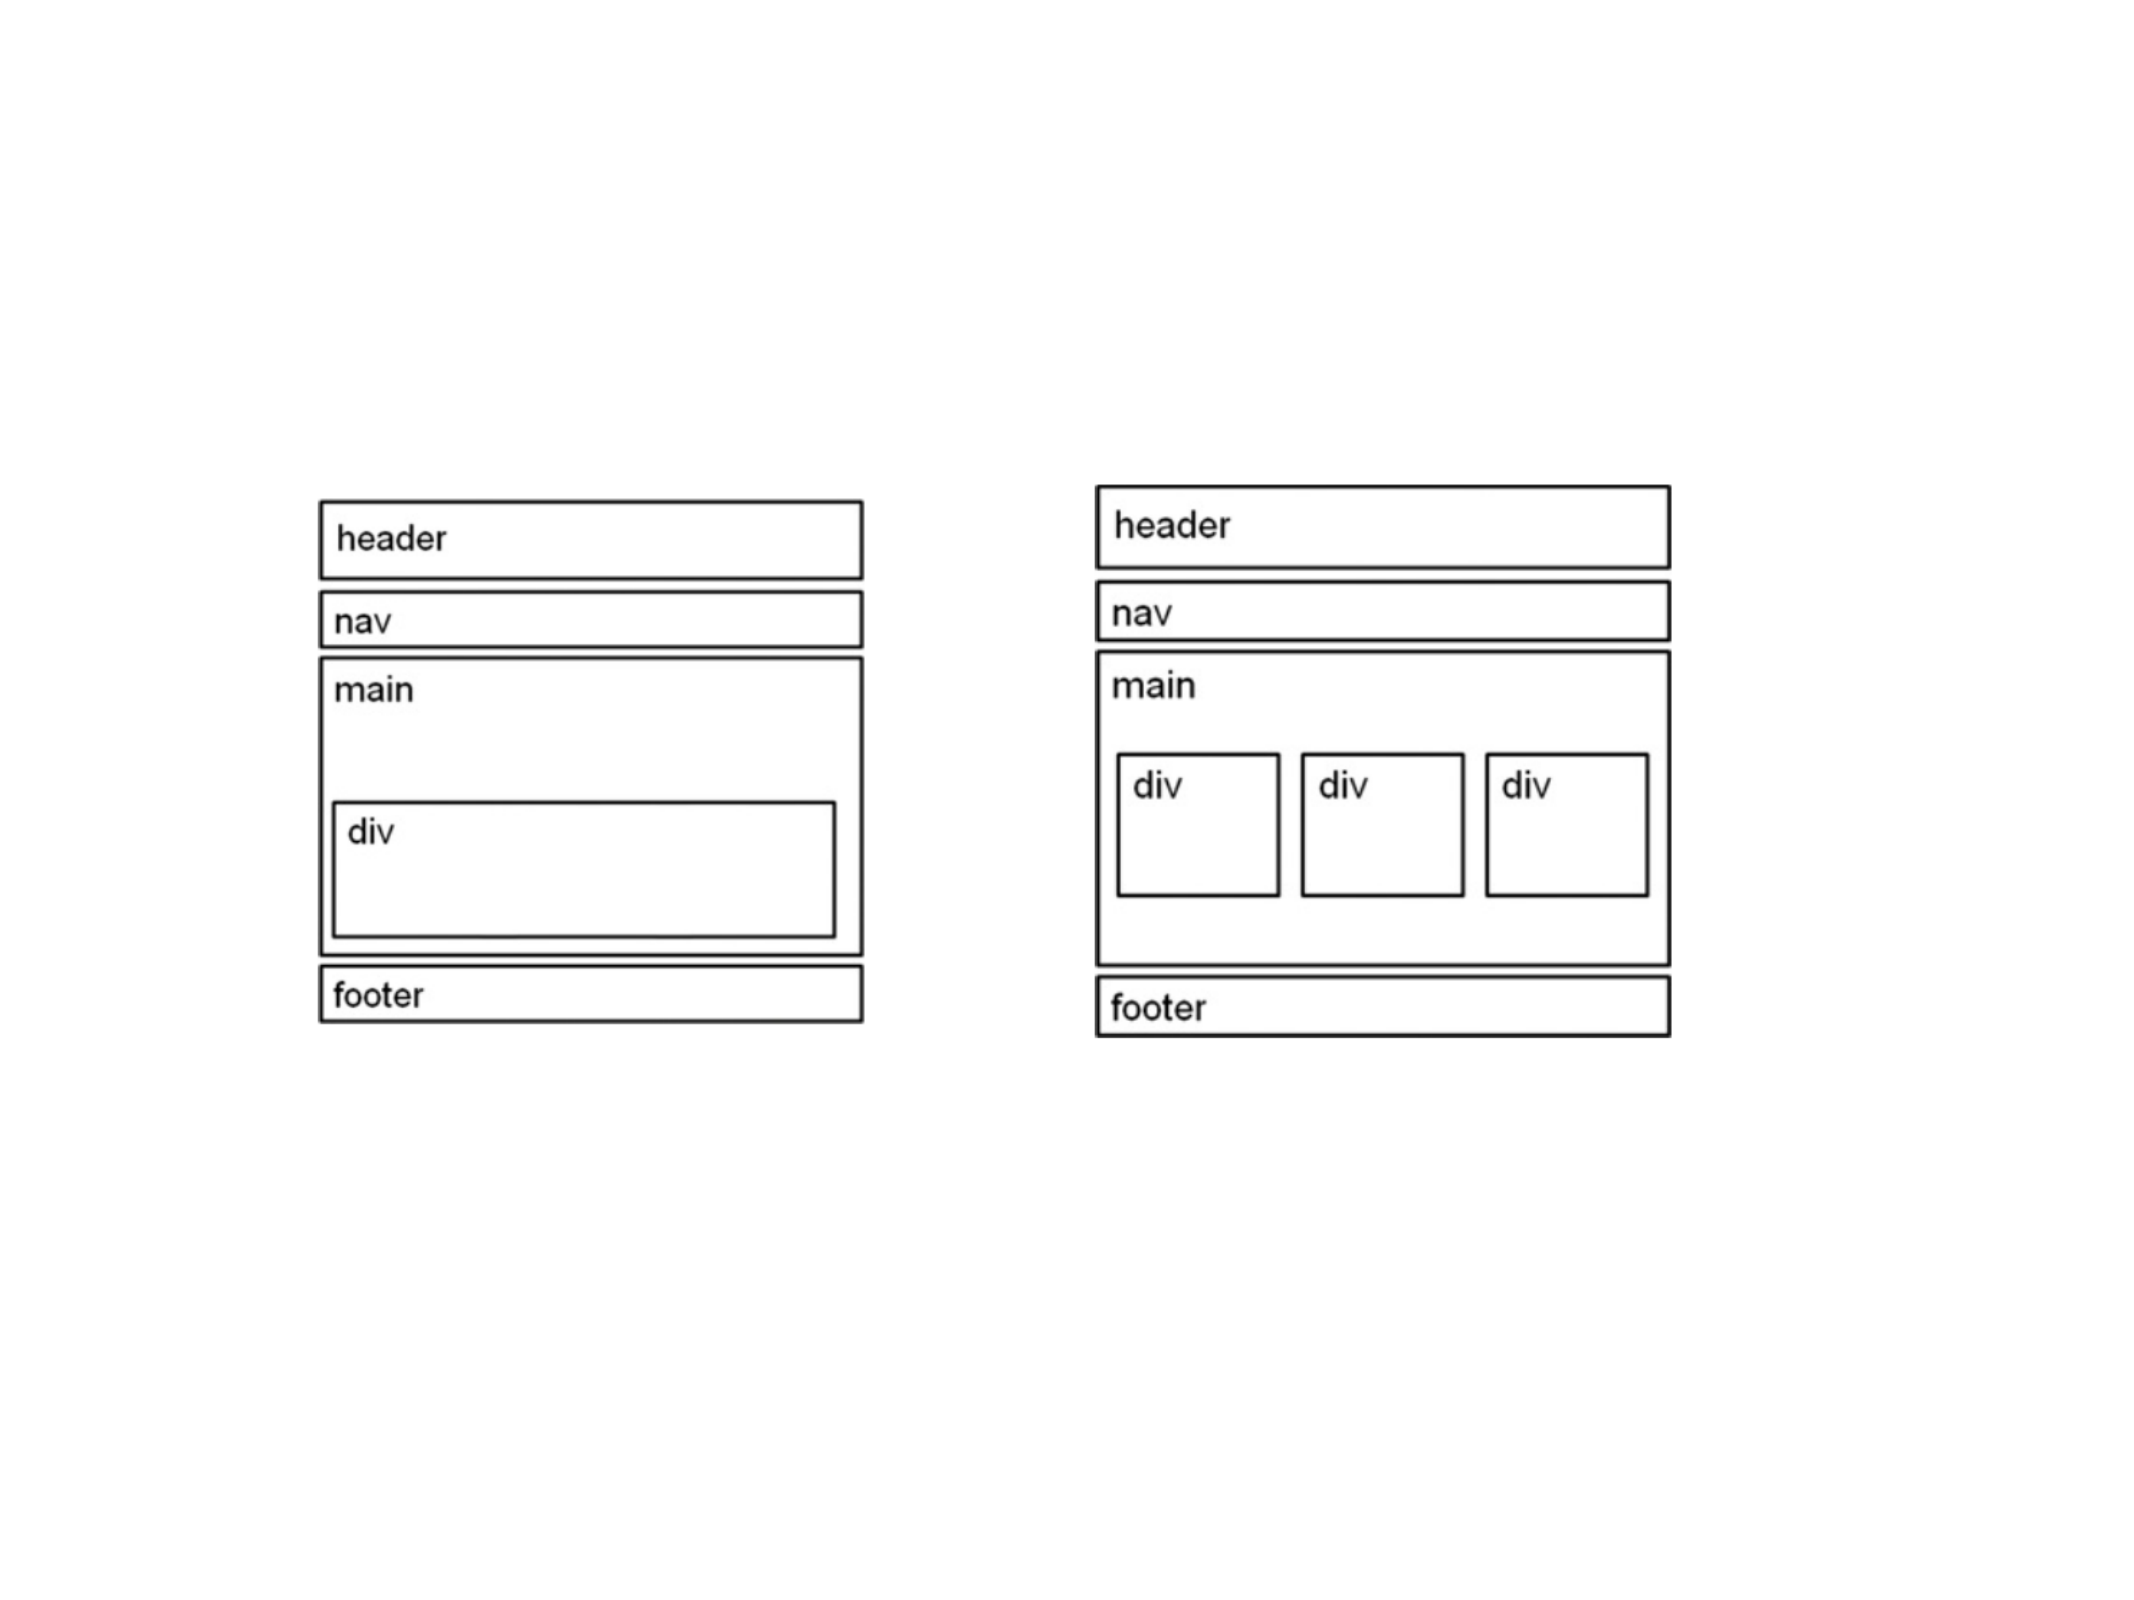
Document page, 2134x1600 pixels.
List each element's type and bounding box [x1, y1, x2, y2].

picture [291, 469, 893, 1054]
picture [1072, 469, 1689, 1054]
